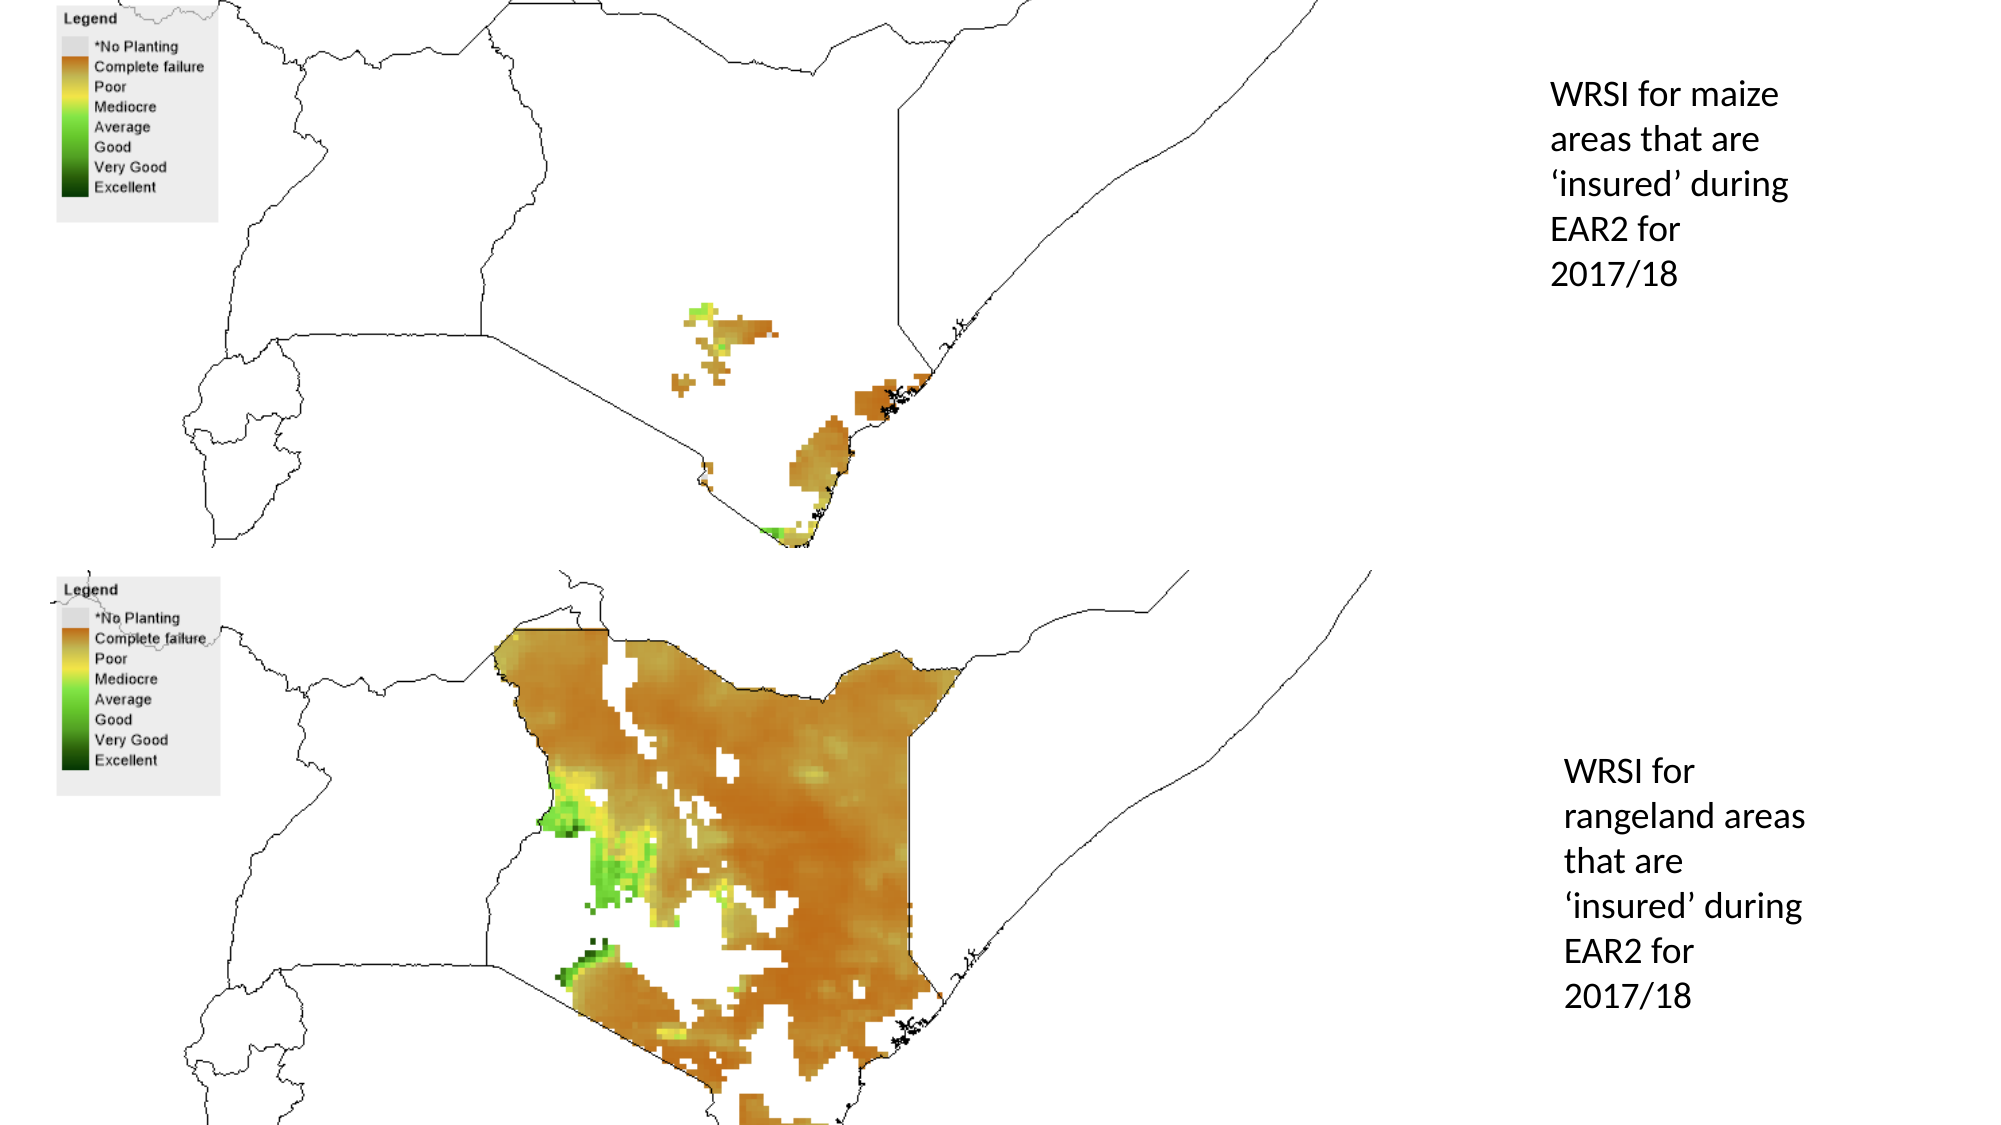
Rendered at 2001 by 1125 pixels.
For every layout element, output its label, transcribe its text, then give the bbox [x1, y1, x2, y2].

text_box WRSI for rangeland areas that are ‘insured’ during EAR2 for 2017/18 [1548, 738, 1839, 1023]
picture [50, 0, 1378, 548]
text_box WRSI for maize areas that are ‘insured’ during EAR2 for 2017/18 [1535, 61, 1825, 302]
picture [50, 570, 1395, 1125]
